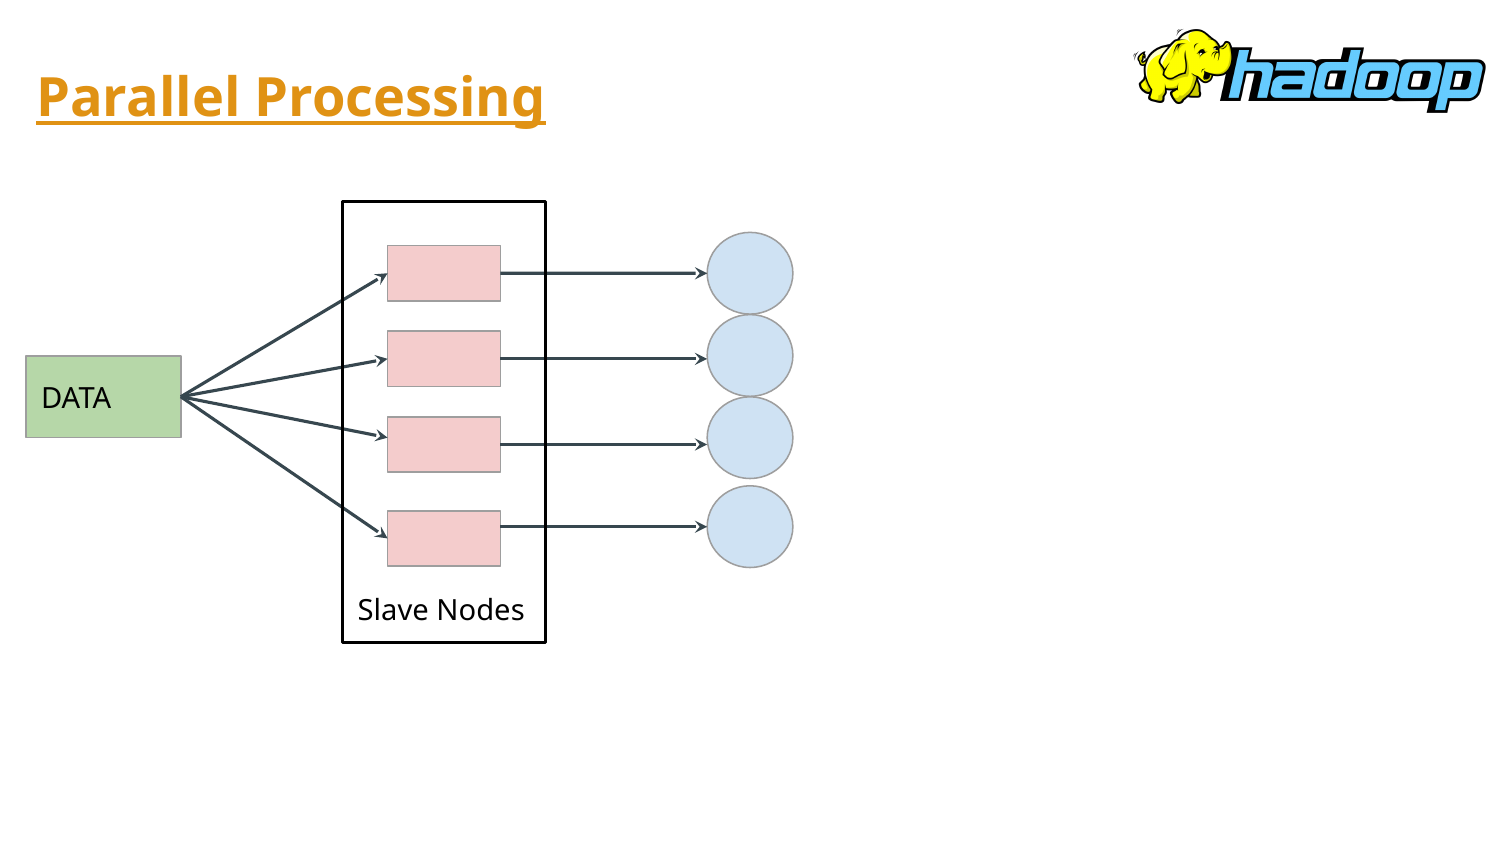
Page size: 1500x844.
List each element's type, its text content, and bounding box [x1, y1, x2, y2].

title Parallel Processing [21, 47, 1419, 142]
picture [1128, 23, 1491, 118]
text_box [707, 485, 793, 568]
text_box [342, 201, 546, 643]
text_box [707, 314, 793, 397]
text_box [180, 272, 388, 358]
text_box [180, 396, 388, 539]
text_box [180, 358, 388, 396]
text_box DATA [25, 355, 175, 438]
text_box [707, 232, 793, 314]
text_box [707, 396, 793, 479]
